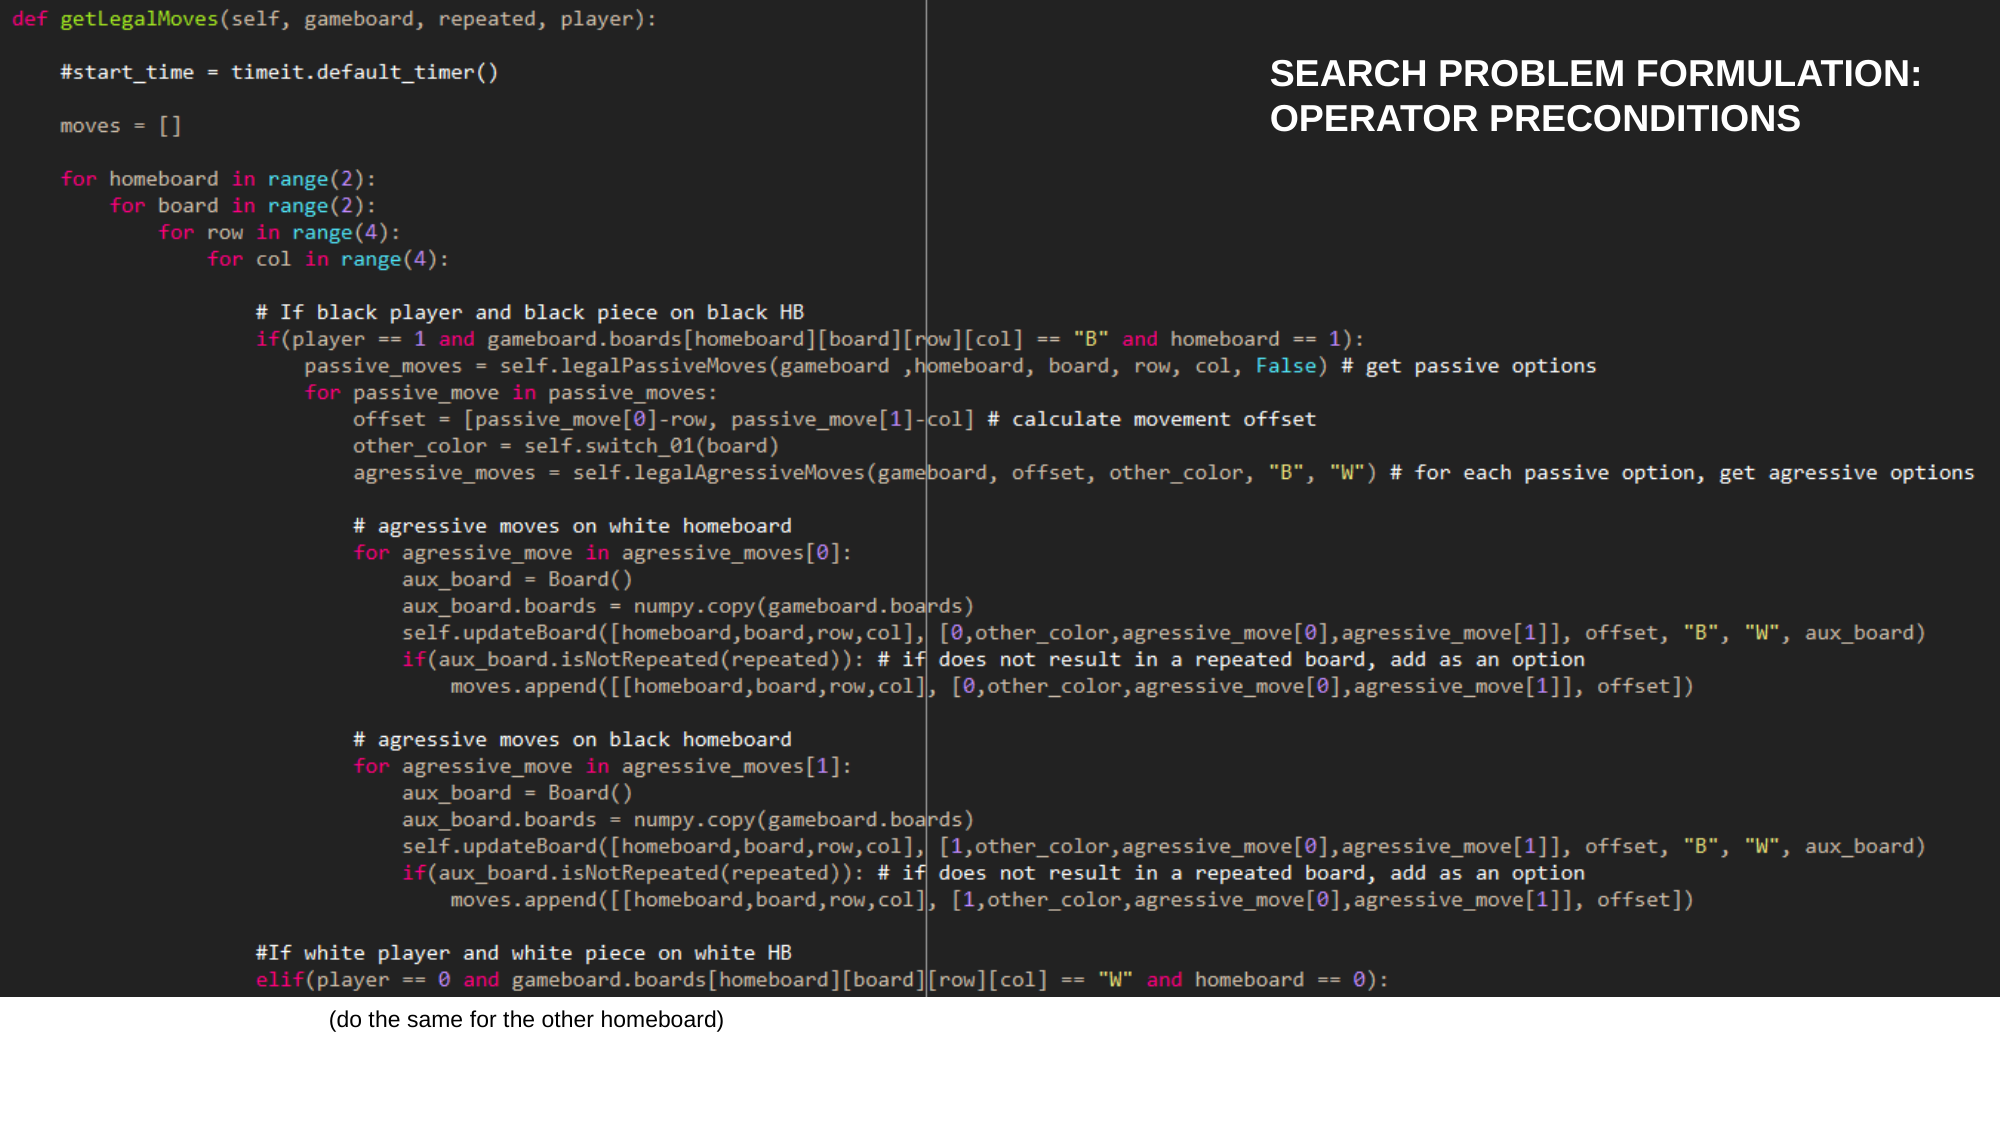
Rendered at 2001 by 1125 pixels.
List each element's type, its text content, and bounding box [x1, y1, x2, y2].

picture [0, 0, 2000, 998]
text_box (do the same for the other homeboard) [314, 1007, 1175, 1040]
